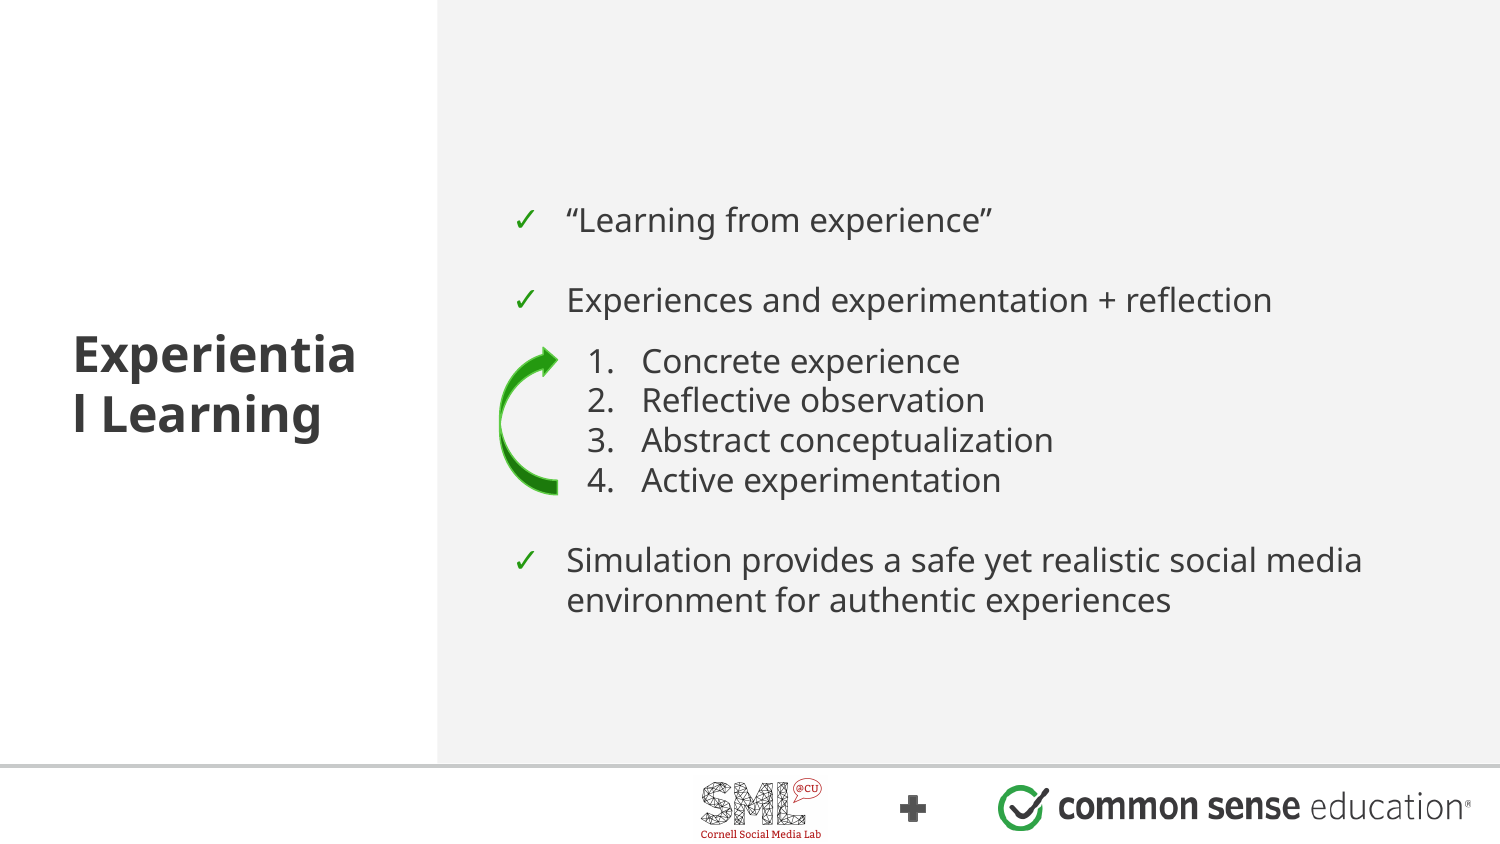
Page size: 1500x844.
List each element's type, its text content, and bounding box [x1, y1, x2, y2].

list “Learning from experience” Experiences and experimentation + reflection Concrete experience Reflective observation Abstract conceptualization Active experimentation Simulation provides a safe yet realistic social media environment for authentic experiences [476, 184, 1415, 678]
text_box Experiential Learning [57, 0, 380, 766]
text_box [437, 0, 1500, 764]
picture [693, 775, 828, 842]
text_box [499, 347, 558, 495]
picture [998, 785, 1471, 831]
